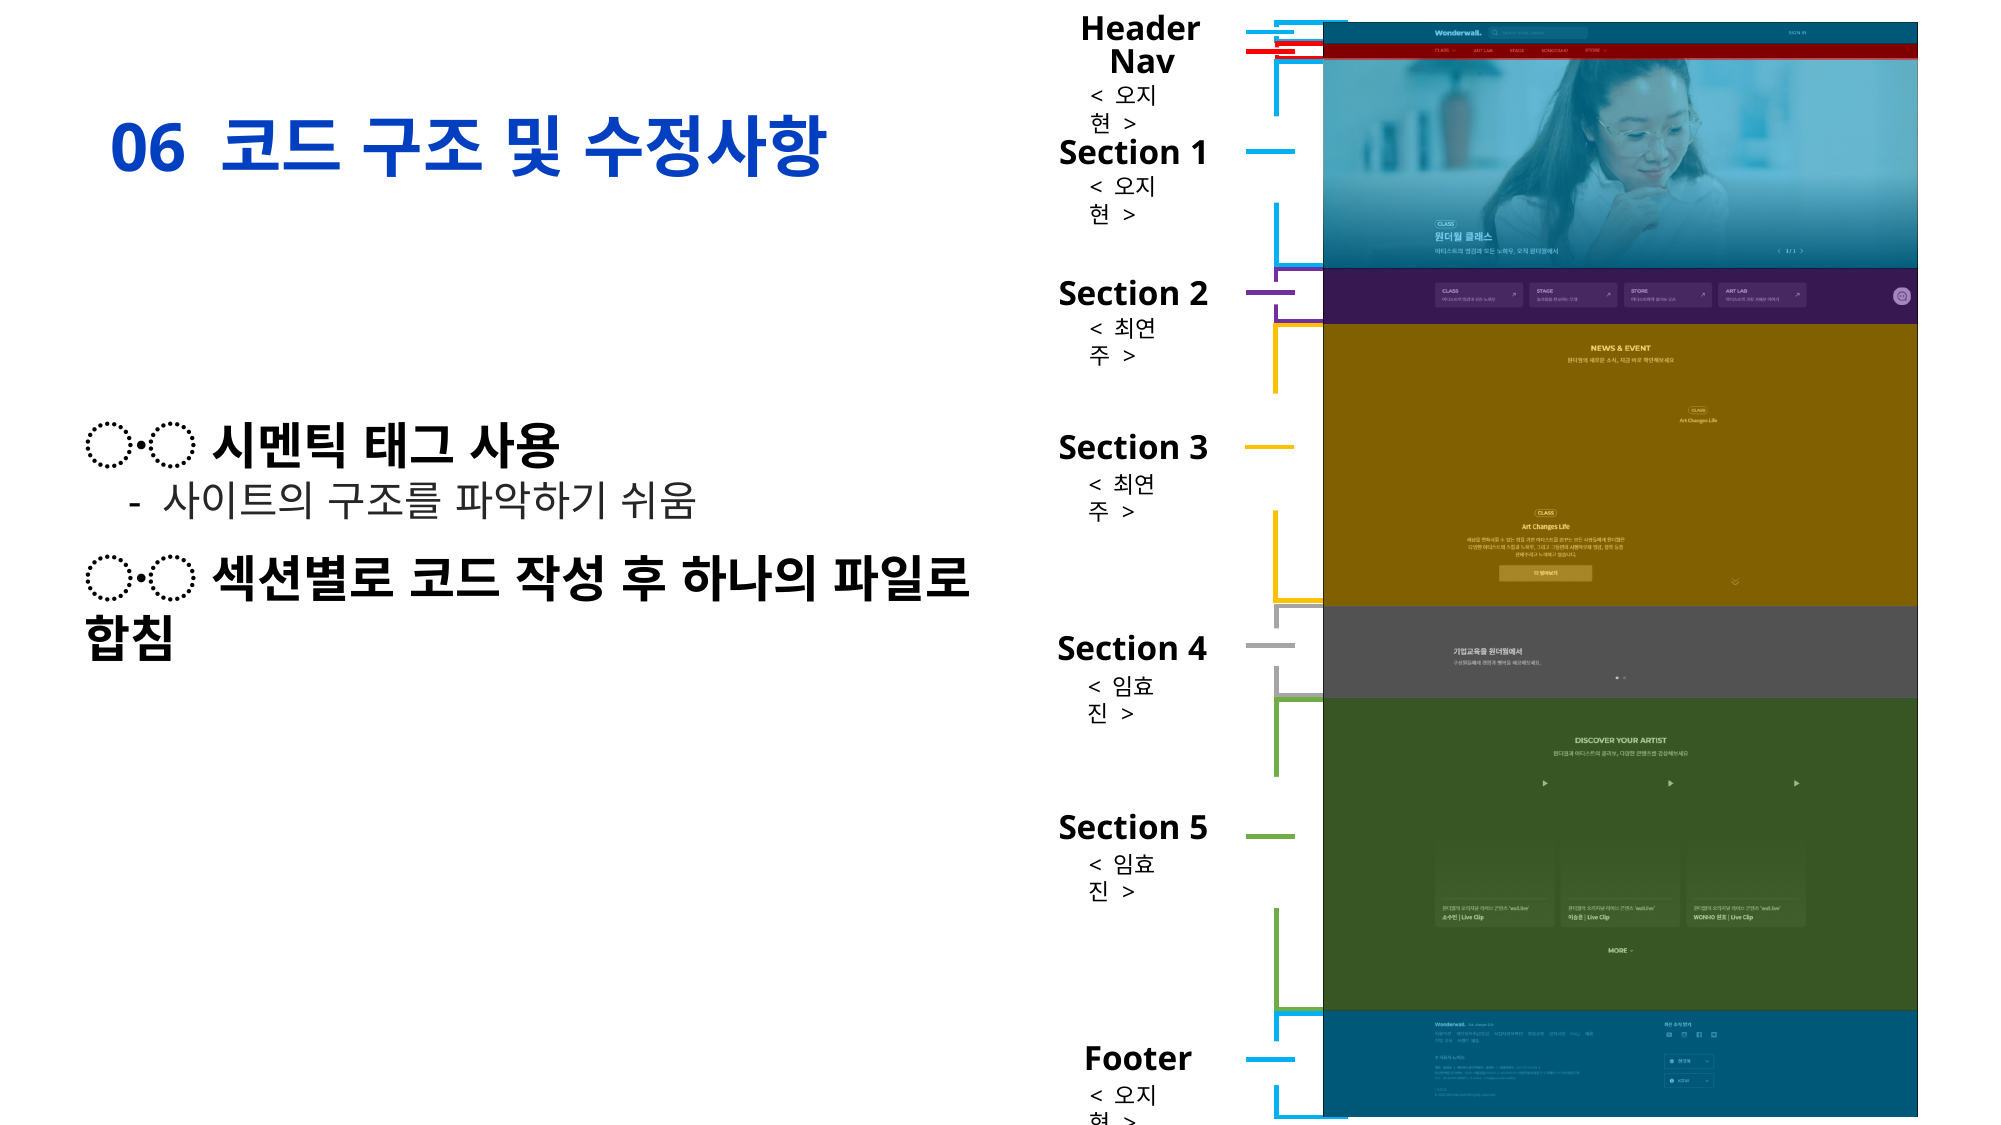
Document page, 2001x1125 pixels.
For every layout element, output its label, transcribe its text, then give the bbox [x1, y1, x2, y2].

text_box 06 코드 구조 및 수정사항 [95, 97, 845, 193]
text_box 〮 시멘틱 태그 사용 - 사이트의 구조를 파악하기 쉬움 〮 섹션별로 코드 작성 후 하나의 파일로 합침 [70, 407, 1007, 675]
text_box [1042, 0, 1918, 1117]
